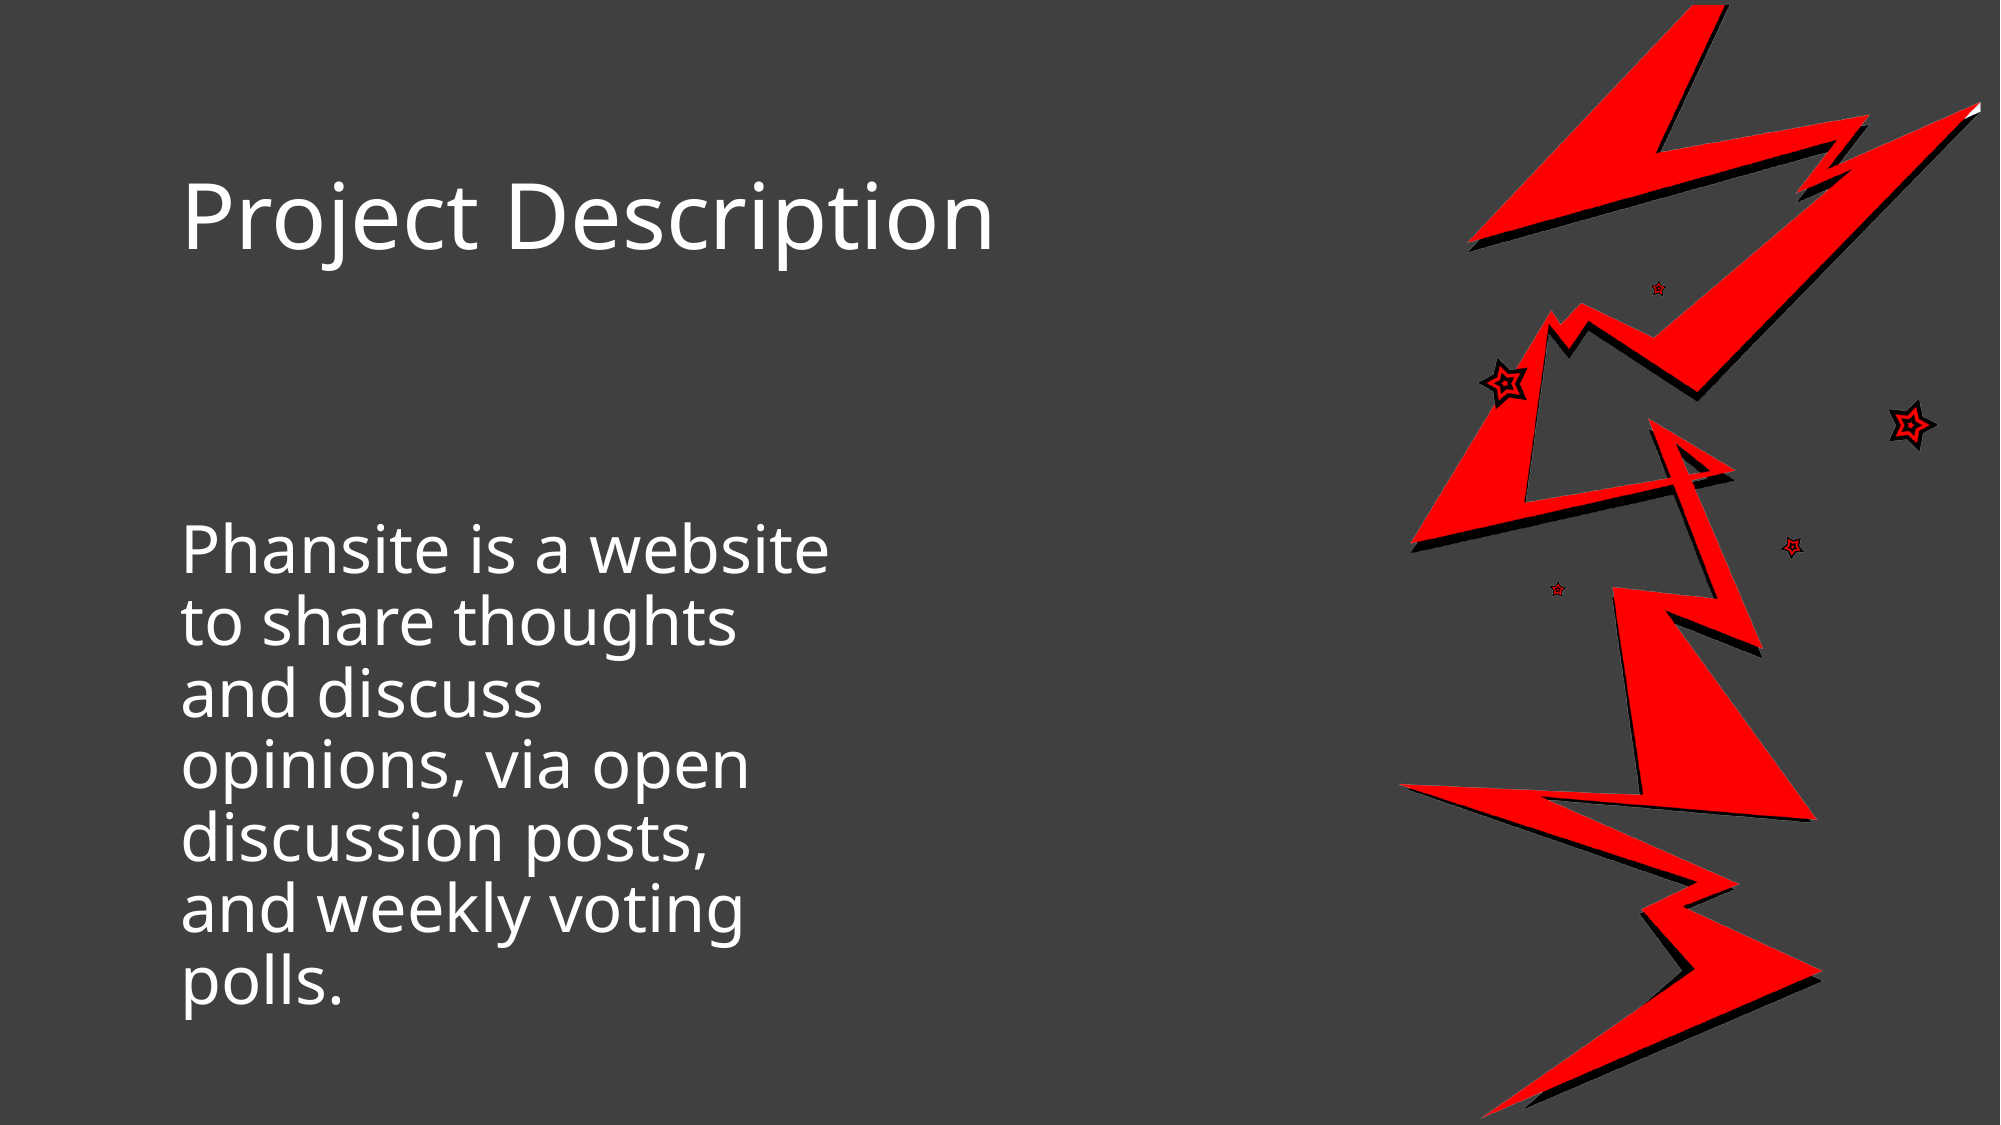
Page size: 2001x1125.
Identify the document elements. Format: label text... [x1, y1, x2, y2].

title Project Description [165, 110, 1398, 329]
picture [1398, 0, 1981, 1125]
list Phansite is a website to share thoughts and discuss opinions, via open discussion posts, and weekly voting polls. [165, 508, 850, 1125]
